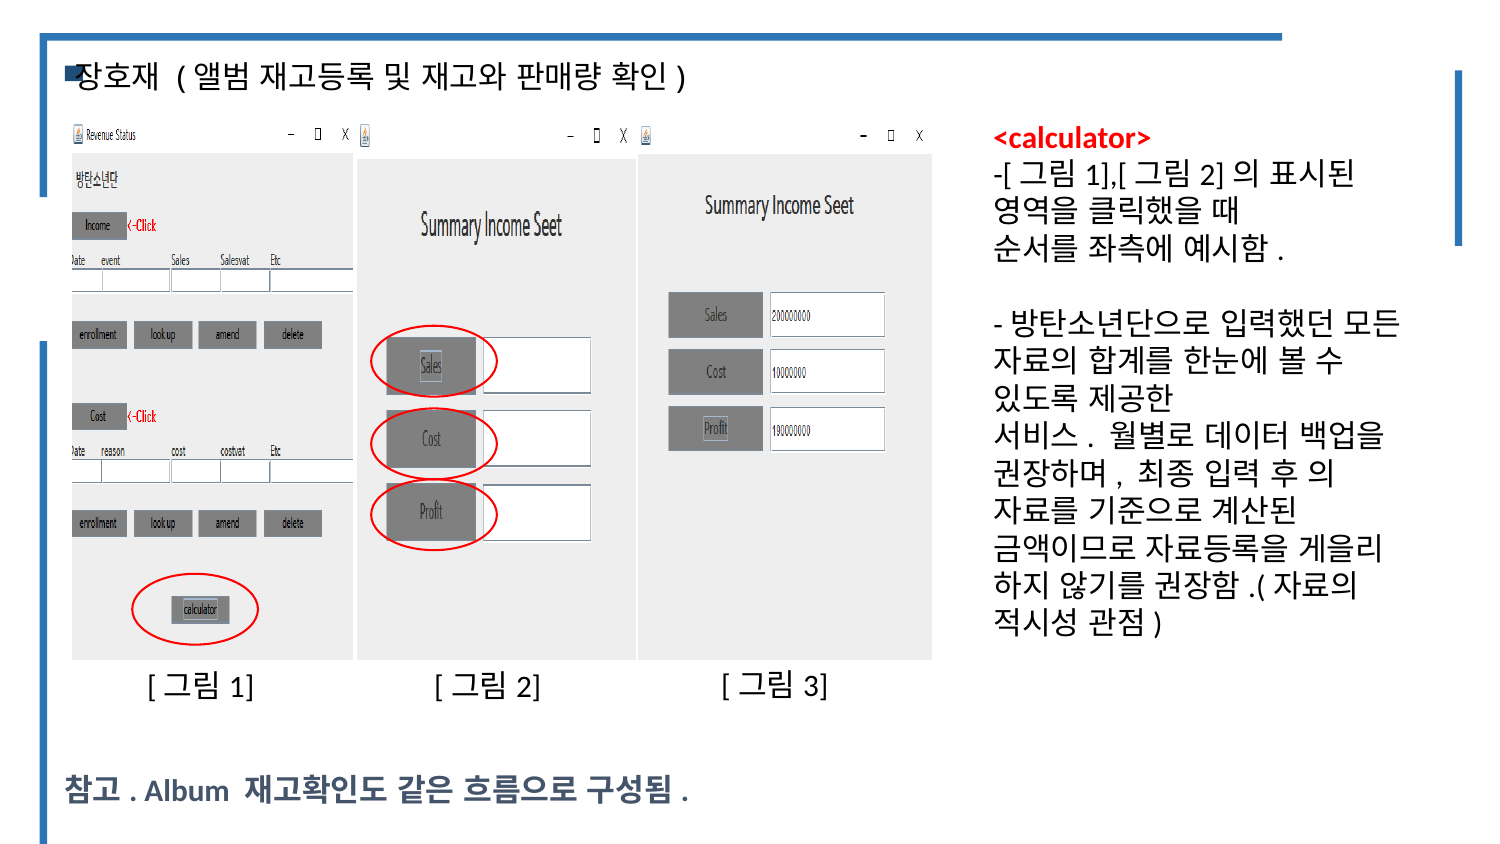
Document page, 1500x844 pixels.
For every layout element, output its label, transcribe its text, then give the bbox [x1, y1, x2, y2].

text_box [39, 340, 48, 844]
text_box [그림3] [706, 660, 867, 710]
text_box 참고. Album 재고확인도 같은 흐름으로 구성됨. [49, 762, 1062, 815]
text_box [그림1] [132, 660, 293, 712]
text_box [39, 32, 48, 198]
text_box [1454, 69, 1463, 247]
text_box 장호재 (앨범 재고등록 및 재고와 판매량 확인) [59, 49, 701, 102]
picture [637, 120, 932, 660]
picture [72, 120, 353, 660]
picture [357, 120, 636, 660]
text_box <calculator> -[그림1],[그림2]의 표시된 영역을 클릭했을 때 순서를 좌측에 예시함. -방탄소년단으로 입력했던 모든 자료의 합계를 한눈에 볼 수 있도록 제공한 서비스. 월별로 데이터 백업을 권장하며, 최종 입력 후 의 자료를 기준으로 계산된 금액이므로 자료등록을 게을리 하지 않기를 권장함.(자료의 적시성 관점) [978, 109, 1440, 649]
text_box [42, 32, 1283, 42]
text_box [그림2] [419, 660, 580, 712]
